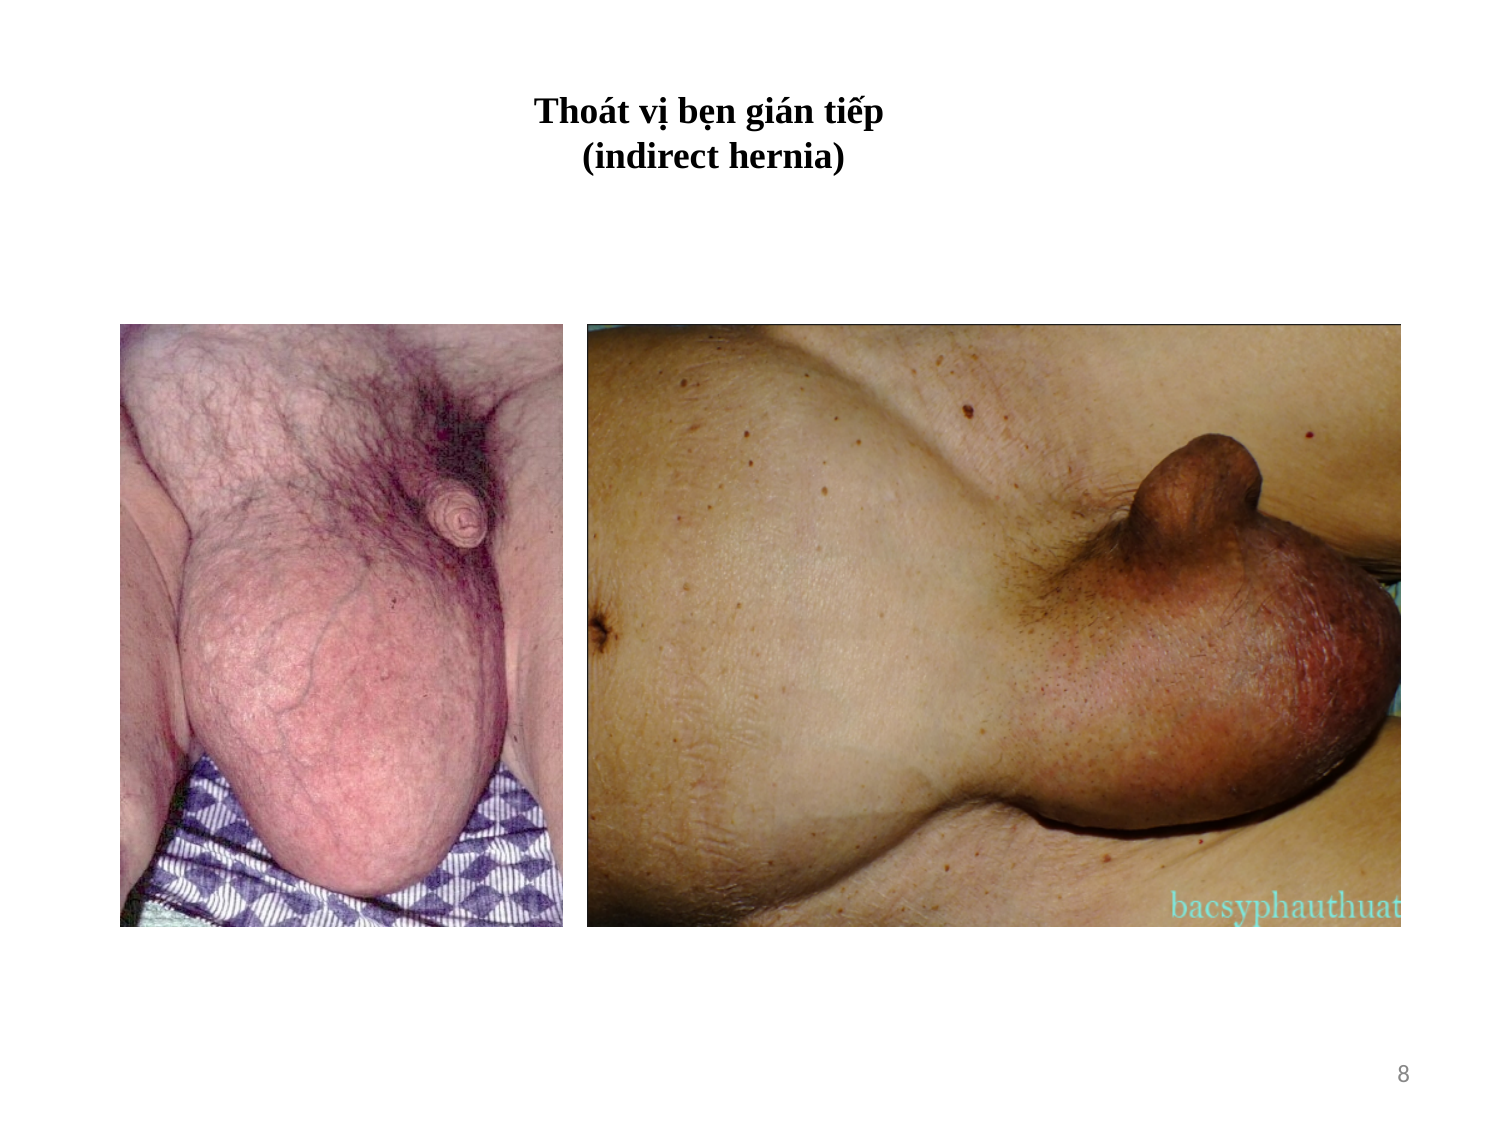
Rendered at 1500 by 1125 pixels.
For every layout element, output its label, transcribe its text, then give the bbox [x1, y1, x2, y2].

slide_number ‹#› [1074, 1042, 1425, 1103]
picture [587, 324, 1401, 927]
title Thoát vị bẹn gián tiếp (indirect hernia) [174, 62, 1244, 200]
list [119, 324, 563, 927]
